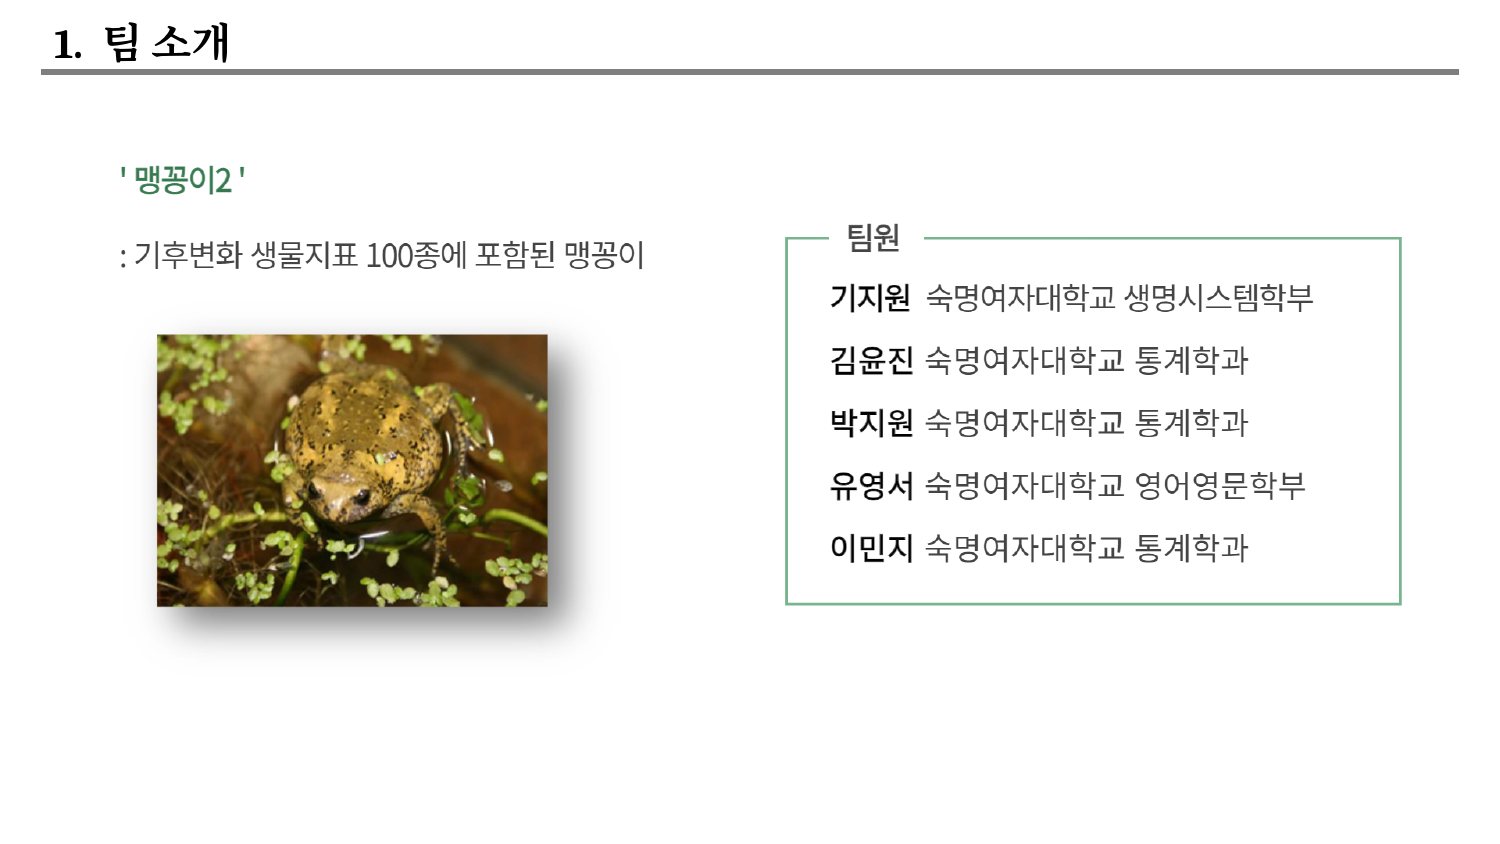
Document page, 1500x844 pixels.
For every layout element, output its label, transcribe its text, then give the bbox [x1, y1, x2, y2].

picture [0, 91, 1500, 843]
title 1. 팀 소개 [41, 17, 1459, 67]
